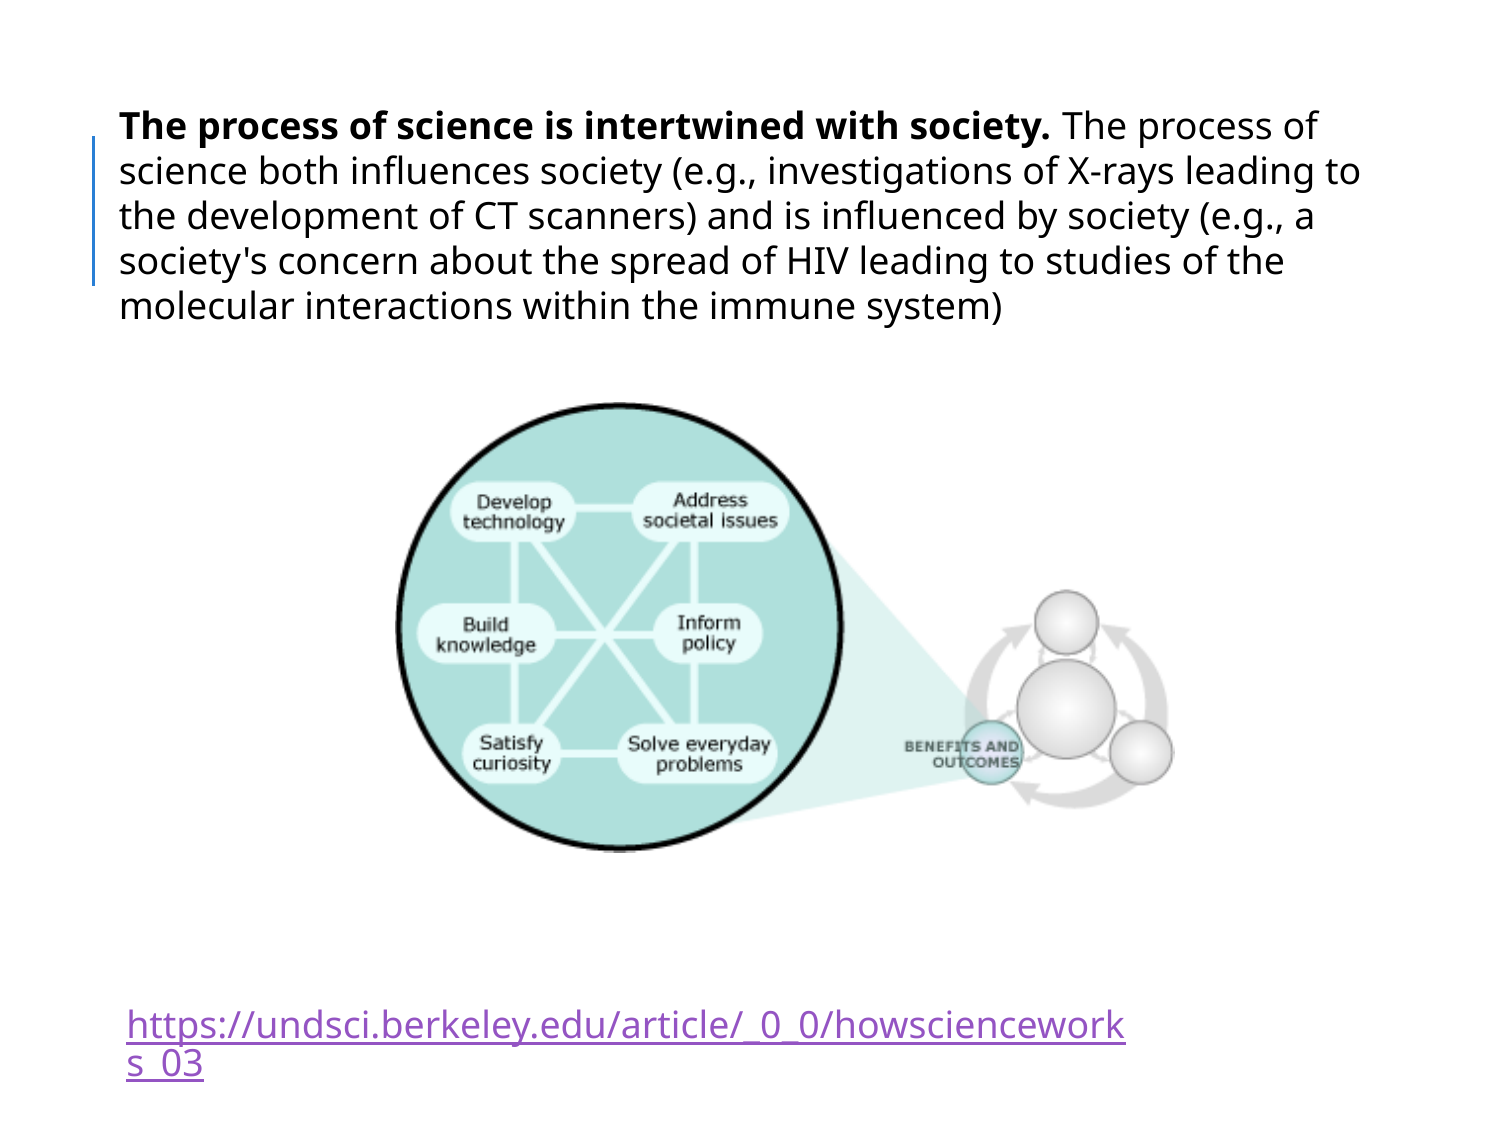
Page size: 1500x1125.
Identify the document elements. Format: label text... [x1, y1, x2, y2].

text_box https://undsci.berkeley.edu/article/_0_0/howscienceworks_03 [111, 993, 1146, 1055]
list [395, 402, 1176, 854]
text_box The process of science is intertwined with society. The process of science both influences society (e.g., investigations of X-rays leading to the development of CT scanners) and is influenced by society (e.g., a society's concern about the spread of HIV leading to studies of the molecular interactions within the immune system) [103, 94, 1397, 383]
